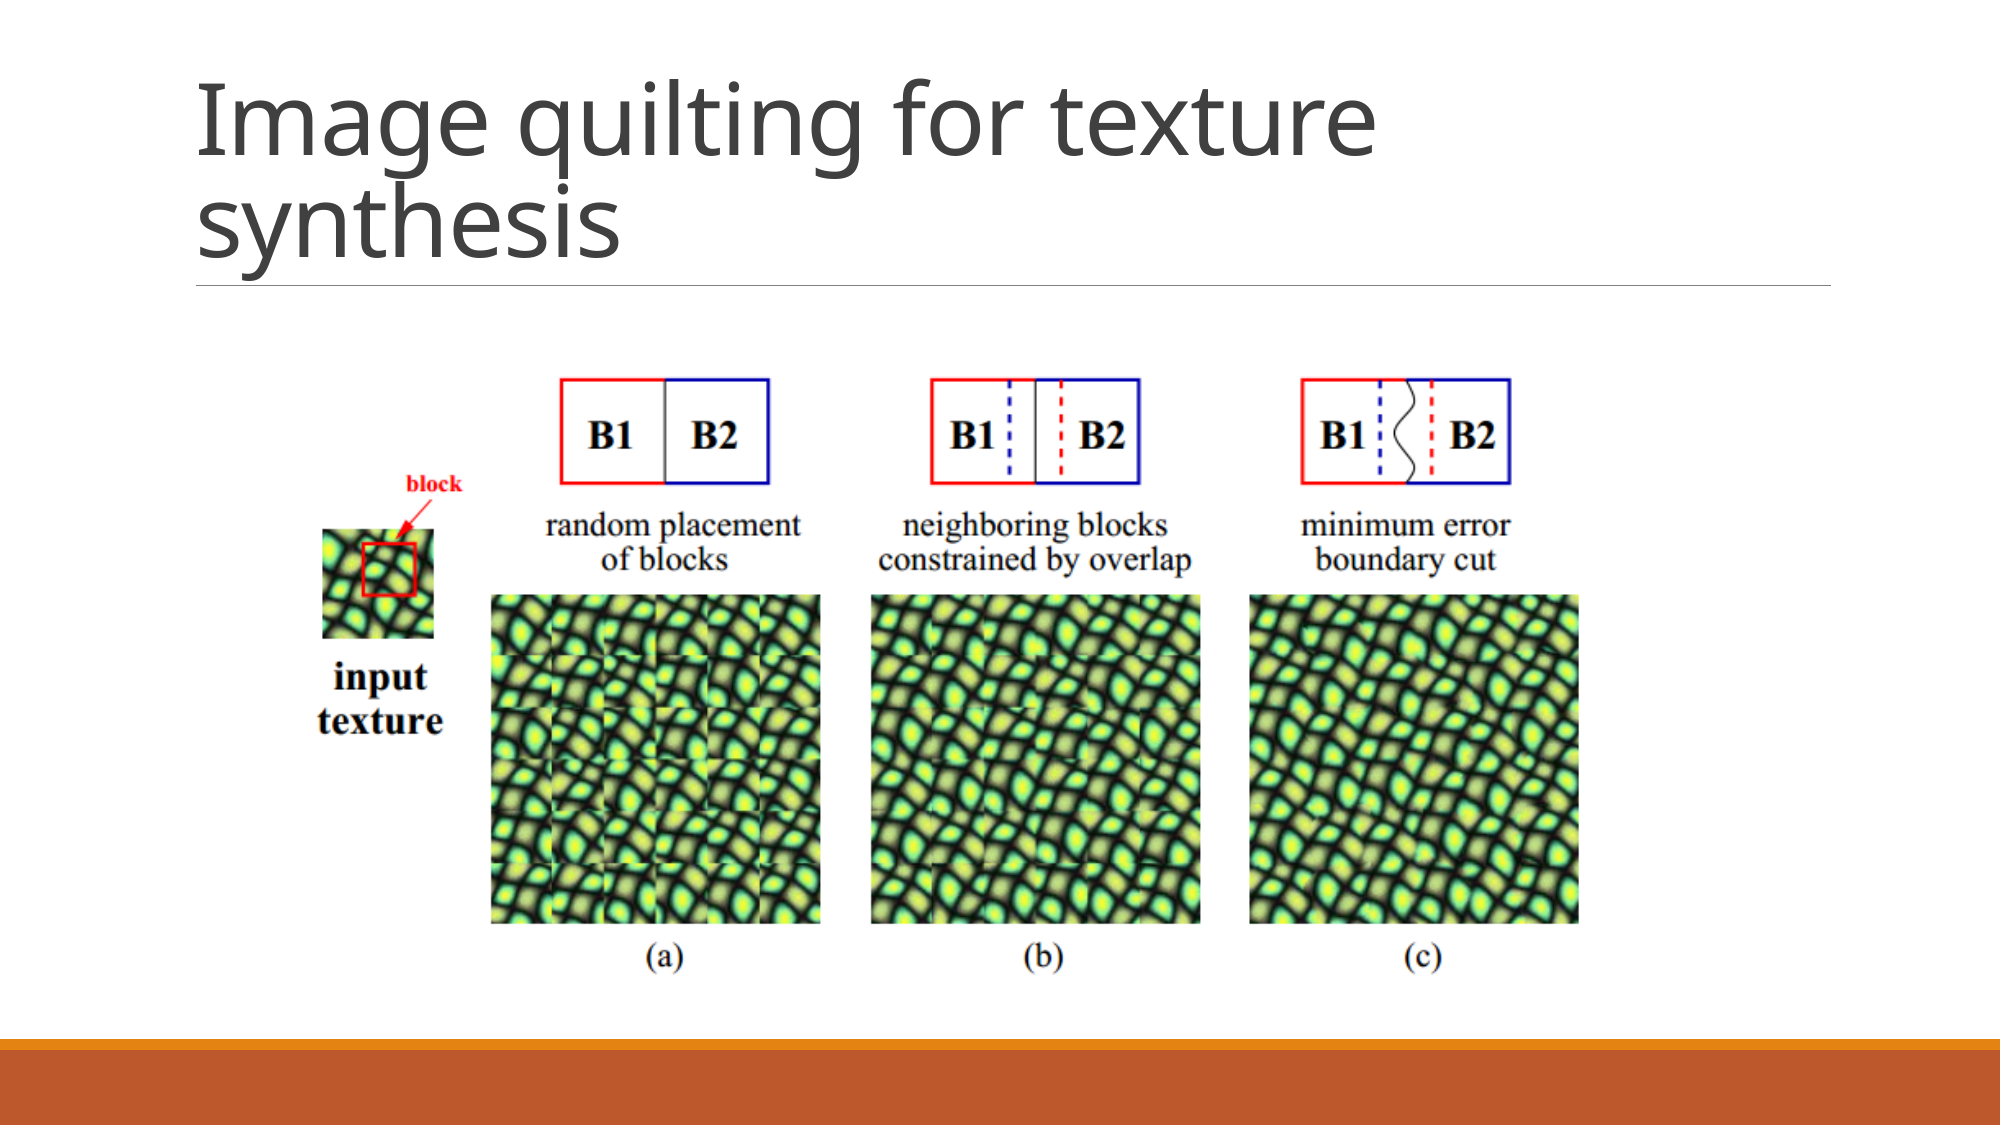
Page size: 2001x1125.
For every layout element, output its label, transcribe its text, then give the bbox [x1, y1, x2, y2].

title Image quilting for texture synthesis [180, 47, 1830, 285]
picture [249, 317, 1620, 988]
